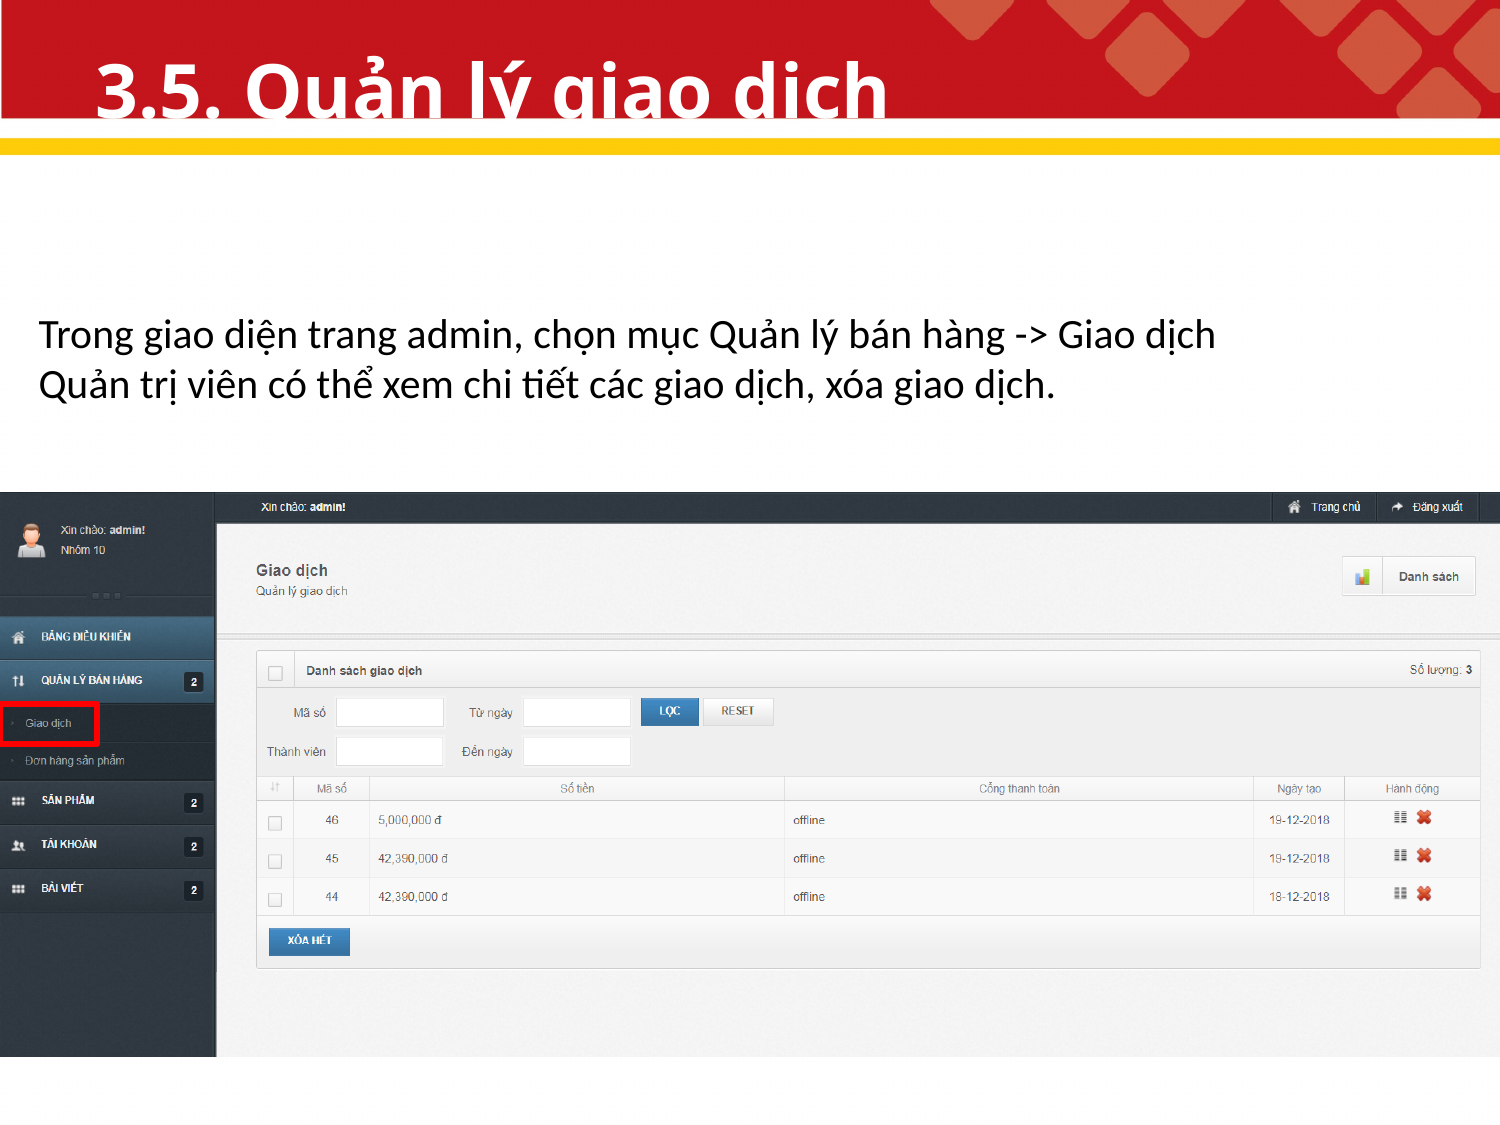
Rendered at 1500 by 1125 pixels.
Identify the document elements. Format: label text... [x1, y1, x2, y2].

text_box Trong giao diện trang admin, chọn mục Quản lý bán hàng -> Giao dịch Quản trị viên có thể xem chi tiết các giao dịch, xóa giao dịch. [23, 299, 1454, 415]
title 3.5. Quản lý giao dịch [80, 0, 1397, 204]
picture [0, 0, 1500, 1125]
